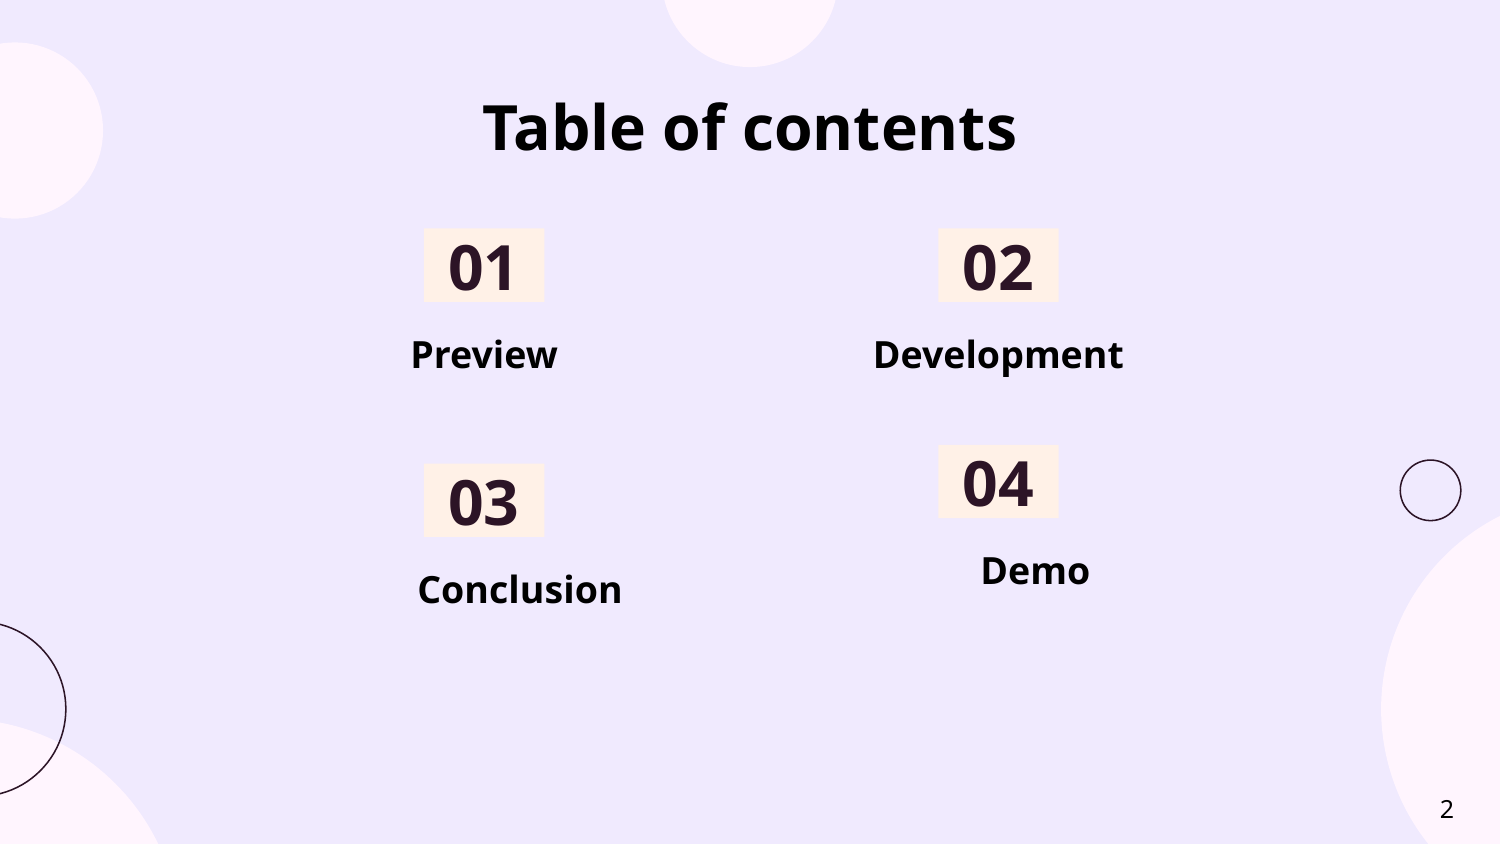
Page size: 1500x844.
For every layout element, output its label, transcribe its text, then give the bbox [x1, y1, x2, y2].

subtitle Development [809, 316, 1188, 390]
title Table of contents [118, 72, 1382, 167]
title 02 [938, 228, 1059, 302]
subtitle Preview [294, 316, 674, 390]
title 04 [938, 444, 1059, 519]
title 01 [423, 228, 545, 302]
text_box 2 [1424, 779, 1500, 844]
title 03 [423, 463, 545, 537]
subtitle Conclusion [294, 551, 674, 625]
subtitle Demo [809, 532, 1188, 606]
